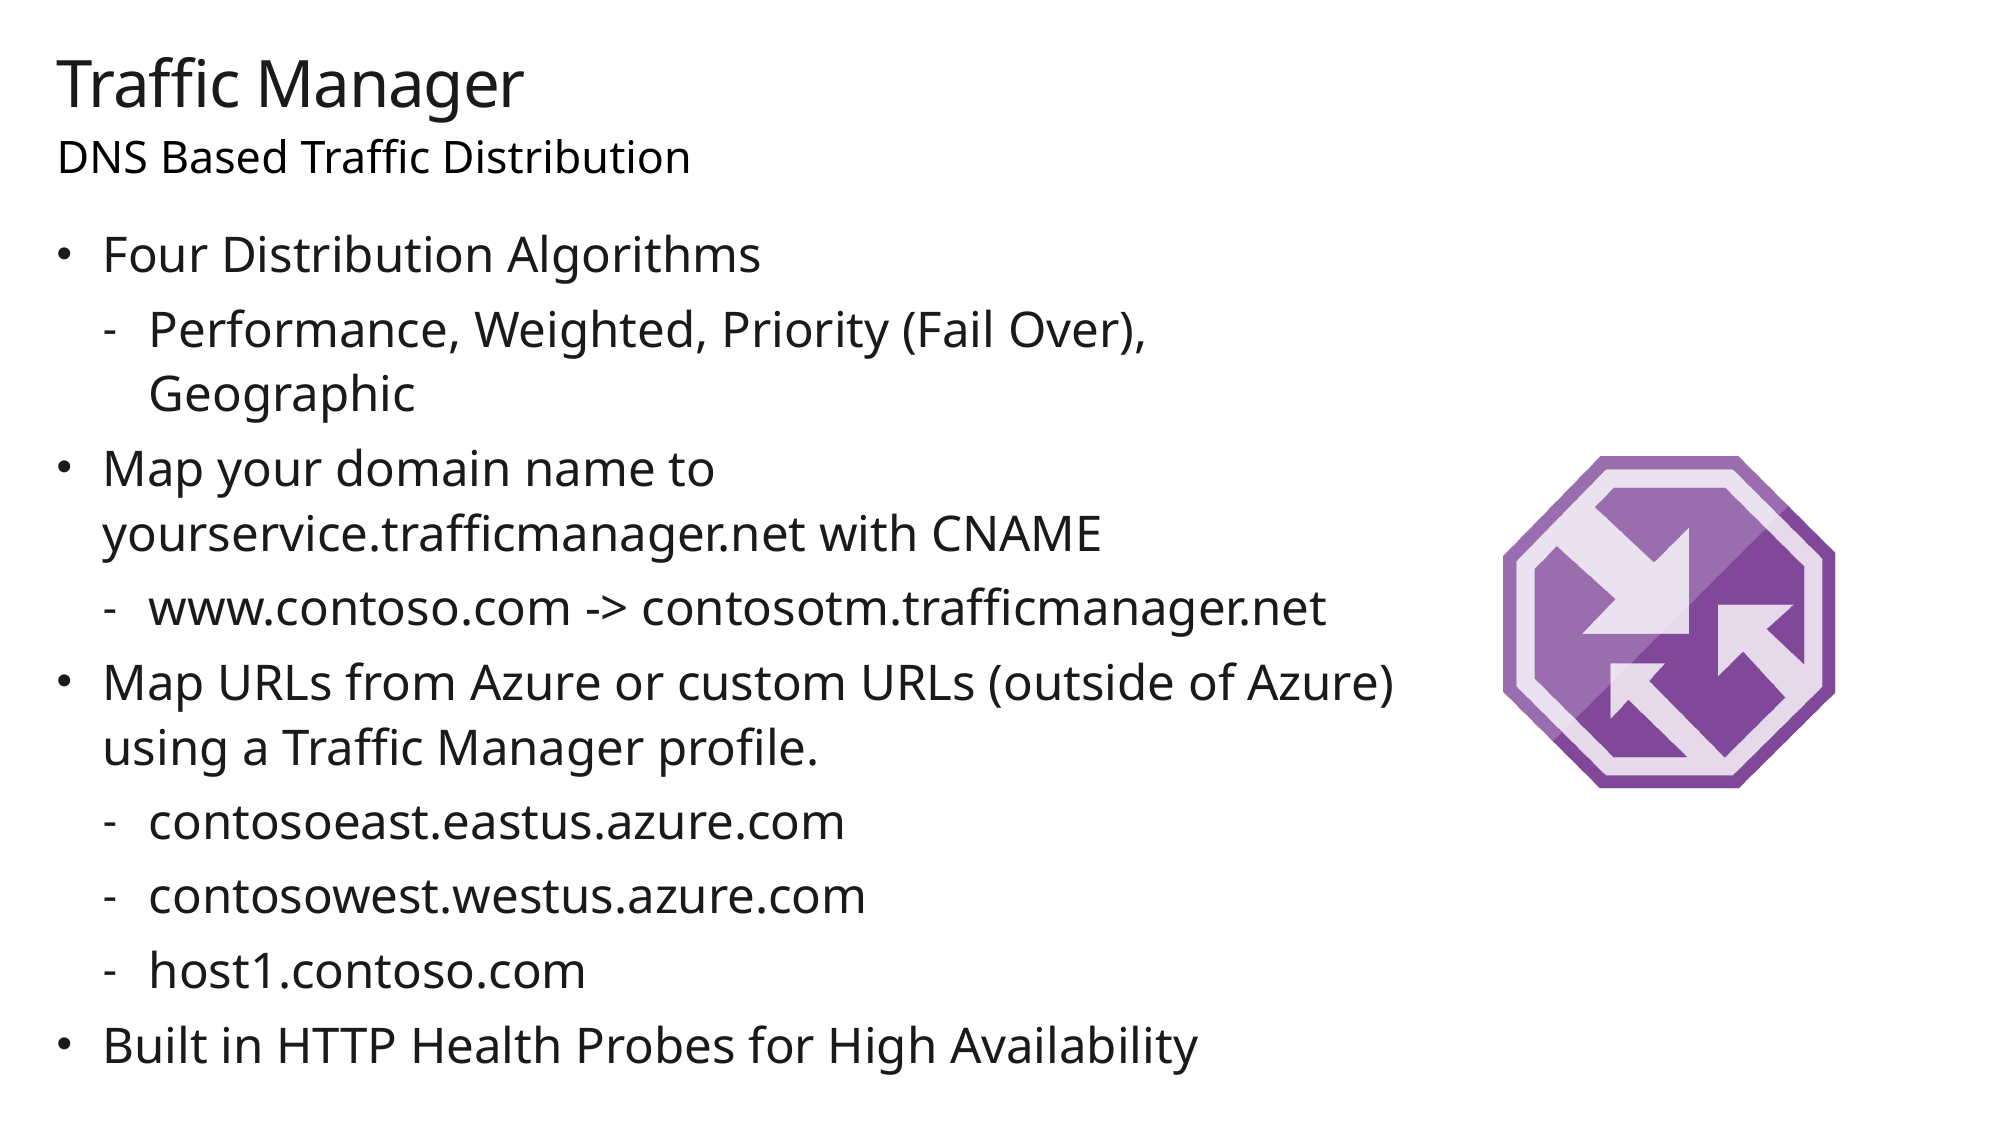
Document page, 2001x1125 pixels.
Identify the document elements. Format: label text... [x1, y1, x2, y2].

list DNS Based Traffic Distribution [56, 132, 939, 184]
list Four Distribution Algorithms Performance, Weighted, Priority (Fail Over), Geographic Map your domain name to yourservice.trafficmanager.net with CNAME www.contoso.com -> contosotm.trafficmanager.net Map URLs from Azure or custom URLs (outside of Azure) using a Traffic Manager profile. contosoeast.eastus.azure.com contosowest.westus.azure.com host1.contoso.com Built in HTTP Health Probes for High Availability [56, 217, 1421, 1027]
picture [1502, 455, 1836, 789]
title Traffic Manager [56, 42, 2000, 132]
